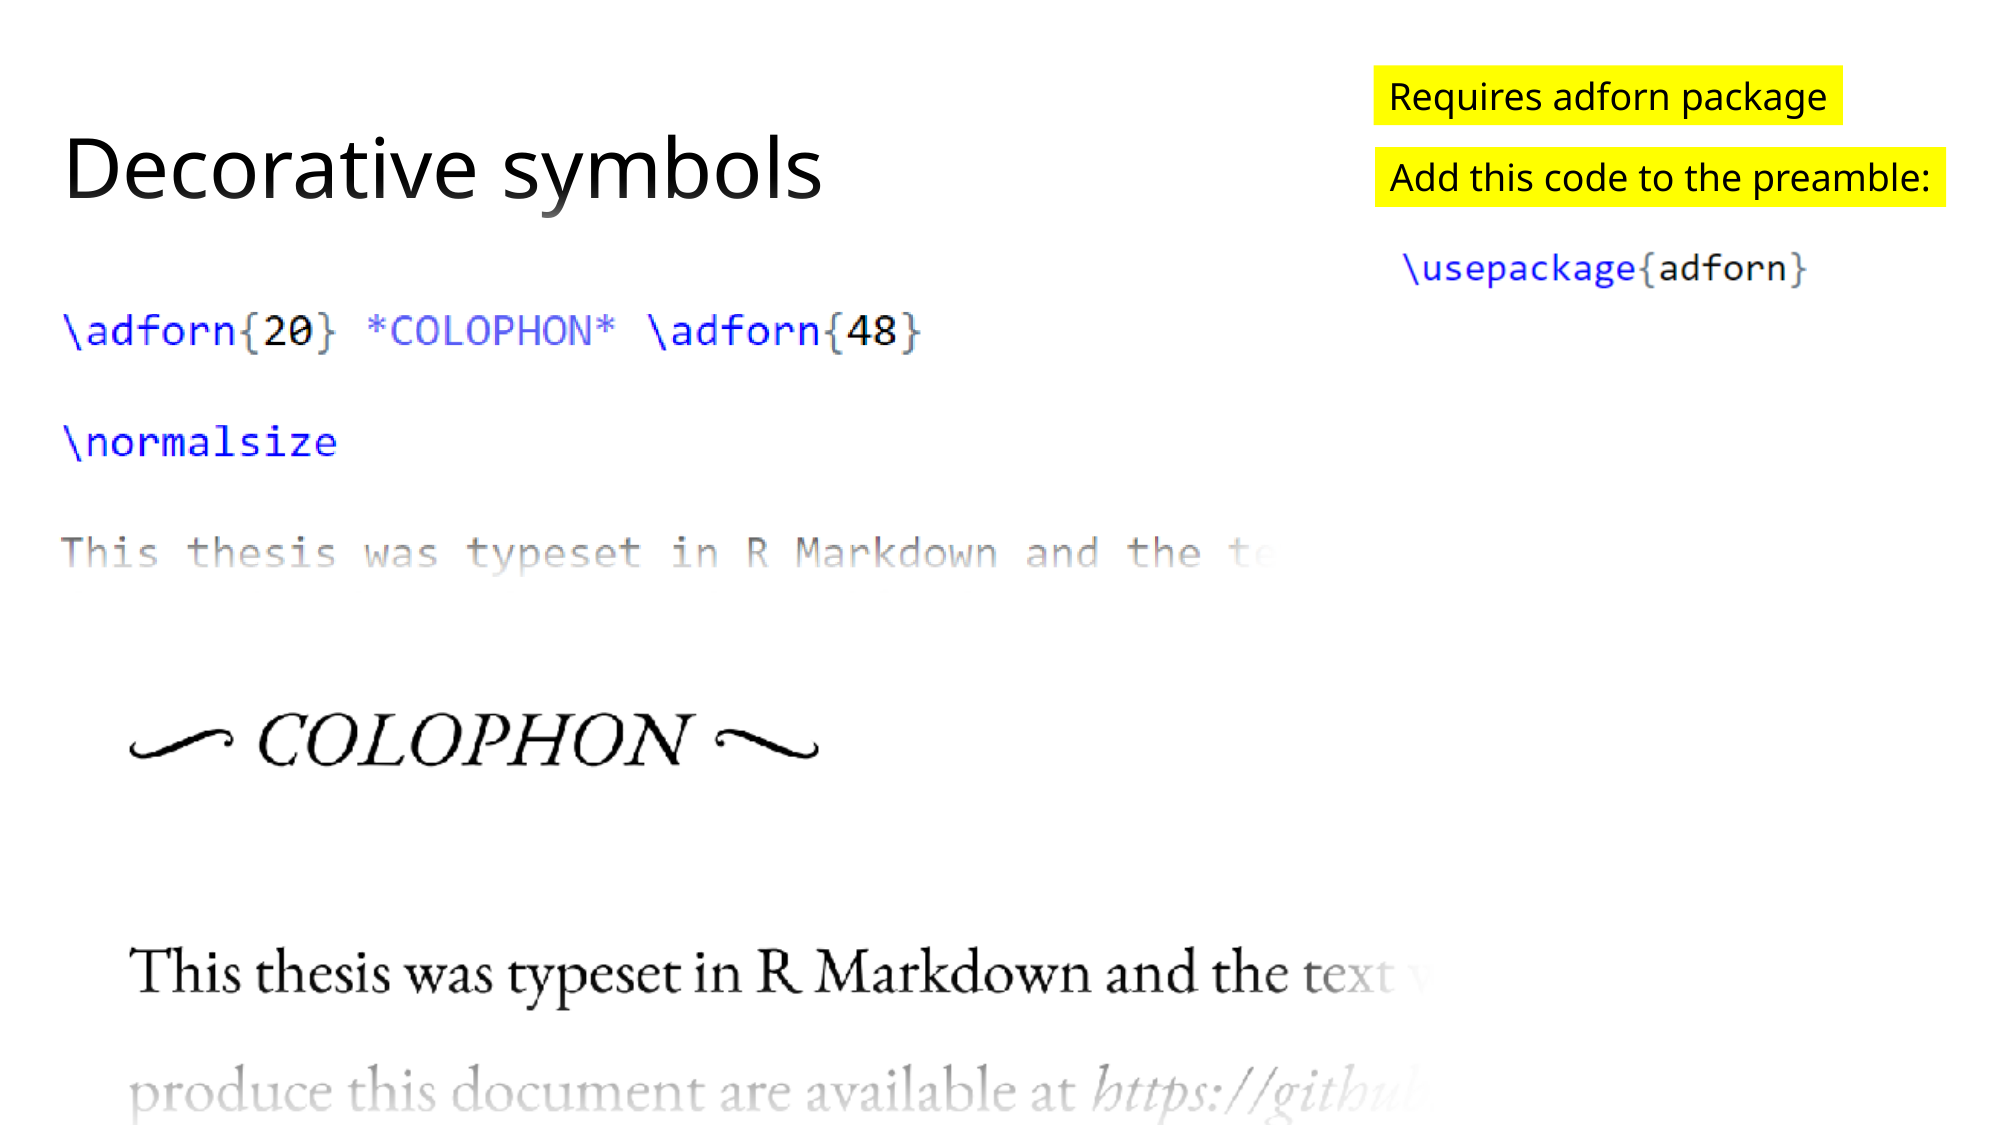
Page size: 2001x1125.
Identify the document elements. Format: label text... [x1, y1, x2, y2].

text_box Add this code to the preamble: [1375, 147, 1947, 207]
picture [1391, 234, 1807, 313]
picture [0, 413, 1435, 1125]
text_box Requires adforn package [1373, 65, 1843, 126]
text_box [0, 43, 1283, 662]
